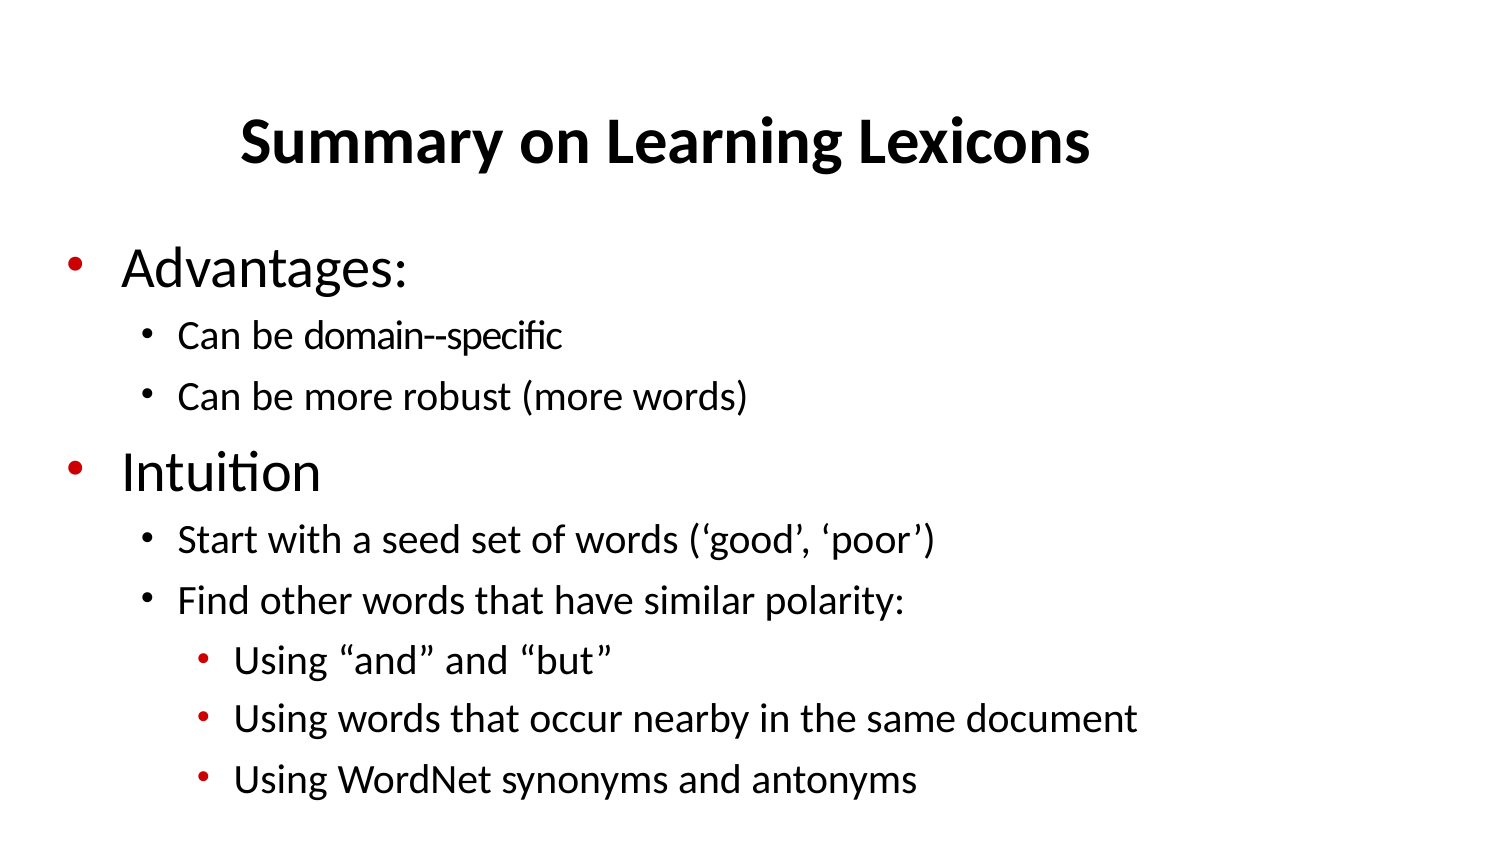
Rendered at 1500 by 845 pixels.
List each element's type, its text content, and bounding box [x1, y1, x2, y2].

text_box Advantages: Can be domain-­‐specific Can be more robust (more words) Intuition Start with a seed set of words (‘good’, ‘poor’) Find other words that have similar polarity: Using “and” and “but” Using words that occur nearby in the same document Using WordNet synonyms and antonyms [62, 214, 1143, 802]
title Summary on Learning Lexicons [237, 94, 1097, 214]
